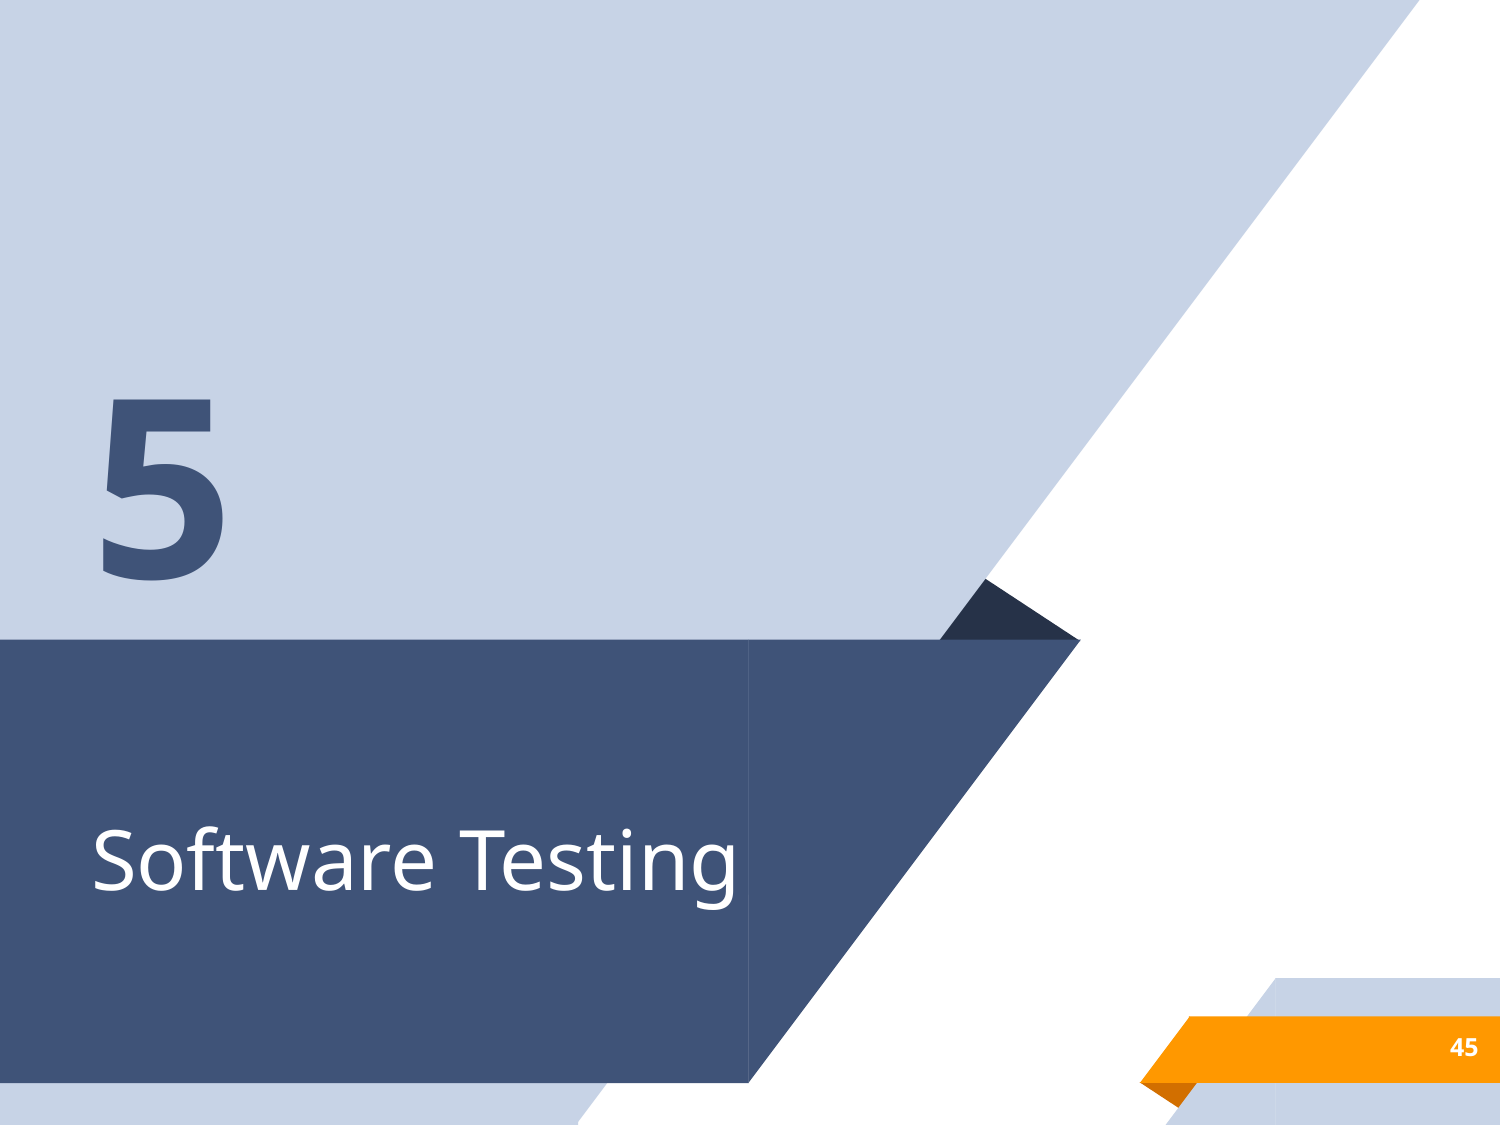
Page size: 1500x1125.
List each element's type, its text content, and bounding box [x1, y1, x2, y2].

text_box 5 [76, 128, 434, 644]
slide_number ‹#› [1249, 1014, 1494, 1084]
title Software Testing [76, 668, 879, 923]
